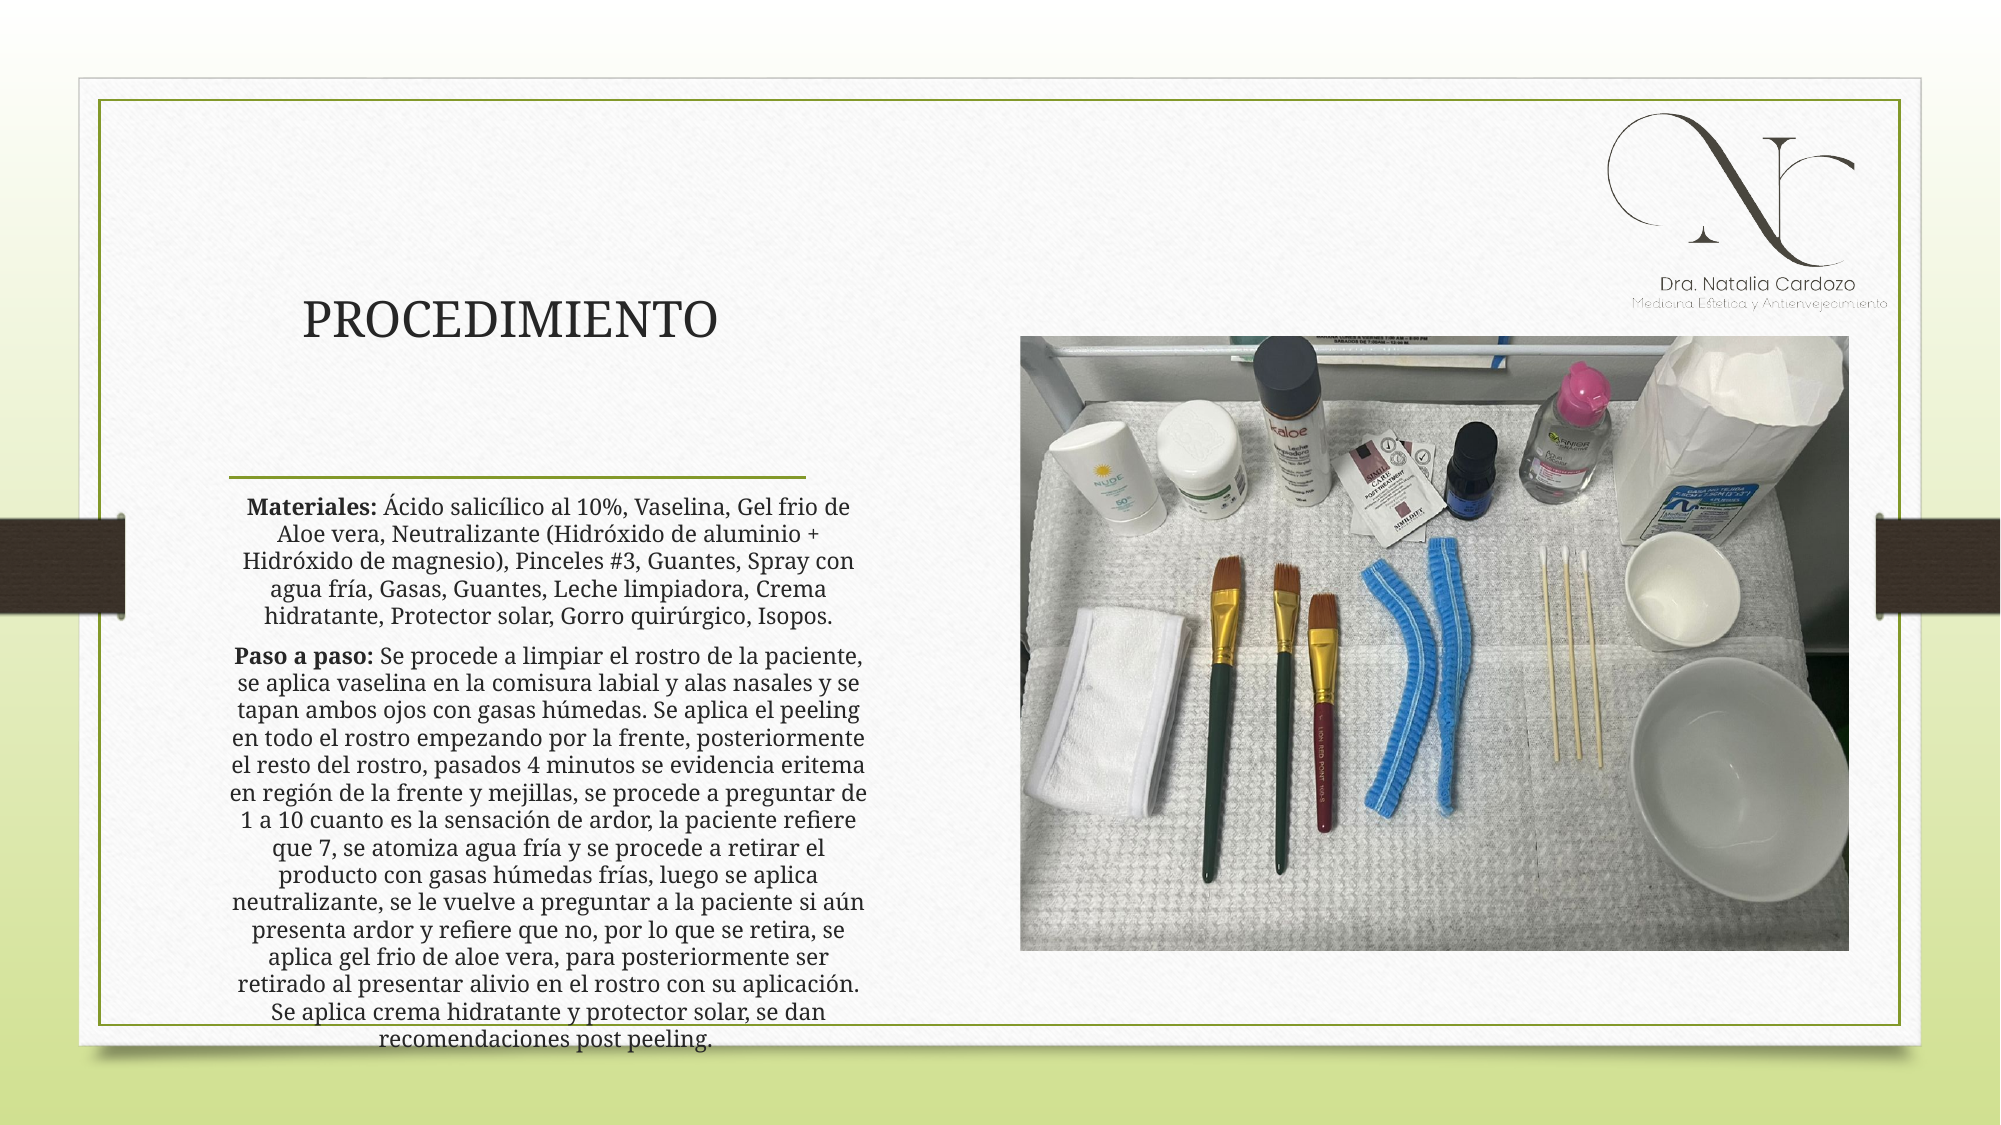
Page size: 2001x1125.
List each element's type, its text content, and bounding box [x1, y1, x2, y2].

picture [0, 0, 2001, 1125]
title PROCEDIMIENTO [212, 186, 823, 355]
list Materiales: Ácido salicílico al 10%, Vaselina, Gel frio de Aloe vera, Neutralizante (Hidróxido de aluminio + Hidróxido de magnesio), Pinceles #3, Guantes, Spray con agua fría, Gasas, Guantes, Leche limpiadora, Crema hidratante, Protector solar, Gorro quirúrgico, Isopos. Paso a paso: Se procede a limpiar el rostro de la paciente, se aplica vaselina en la comisura labial y alas nasales y se tapan ambos ojos con gasas húmedas. Se aplica el peeling en todo el rostro empezando por la frente, posteriormente el resto del rostro, pasados 4 minutos se evidencia eritema en región de la frente y mejillas, se procede a preguntar de 1 a 10 cuanto es la sensación de ardor, la paciente refiere que 7, se atomiza agua fría y se procede a retirar el producto con gasas húmedas frías, luego se aplica neutralizante, se le vuelve a preguntar a la paciente si aún presenta ardor y refiere que no, por lo que se retira, se aplica gel frio de aloe vera, para posteriormente ser retirado al presentar alivio en el rostro con su aplicación. Se aplica crema hidratante y protector solar, se dan recomendaciones post peeling. [212, 484, 886, 1076]
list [1127, 228, 1743, 1058]
